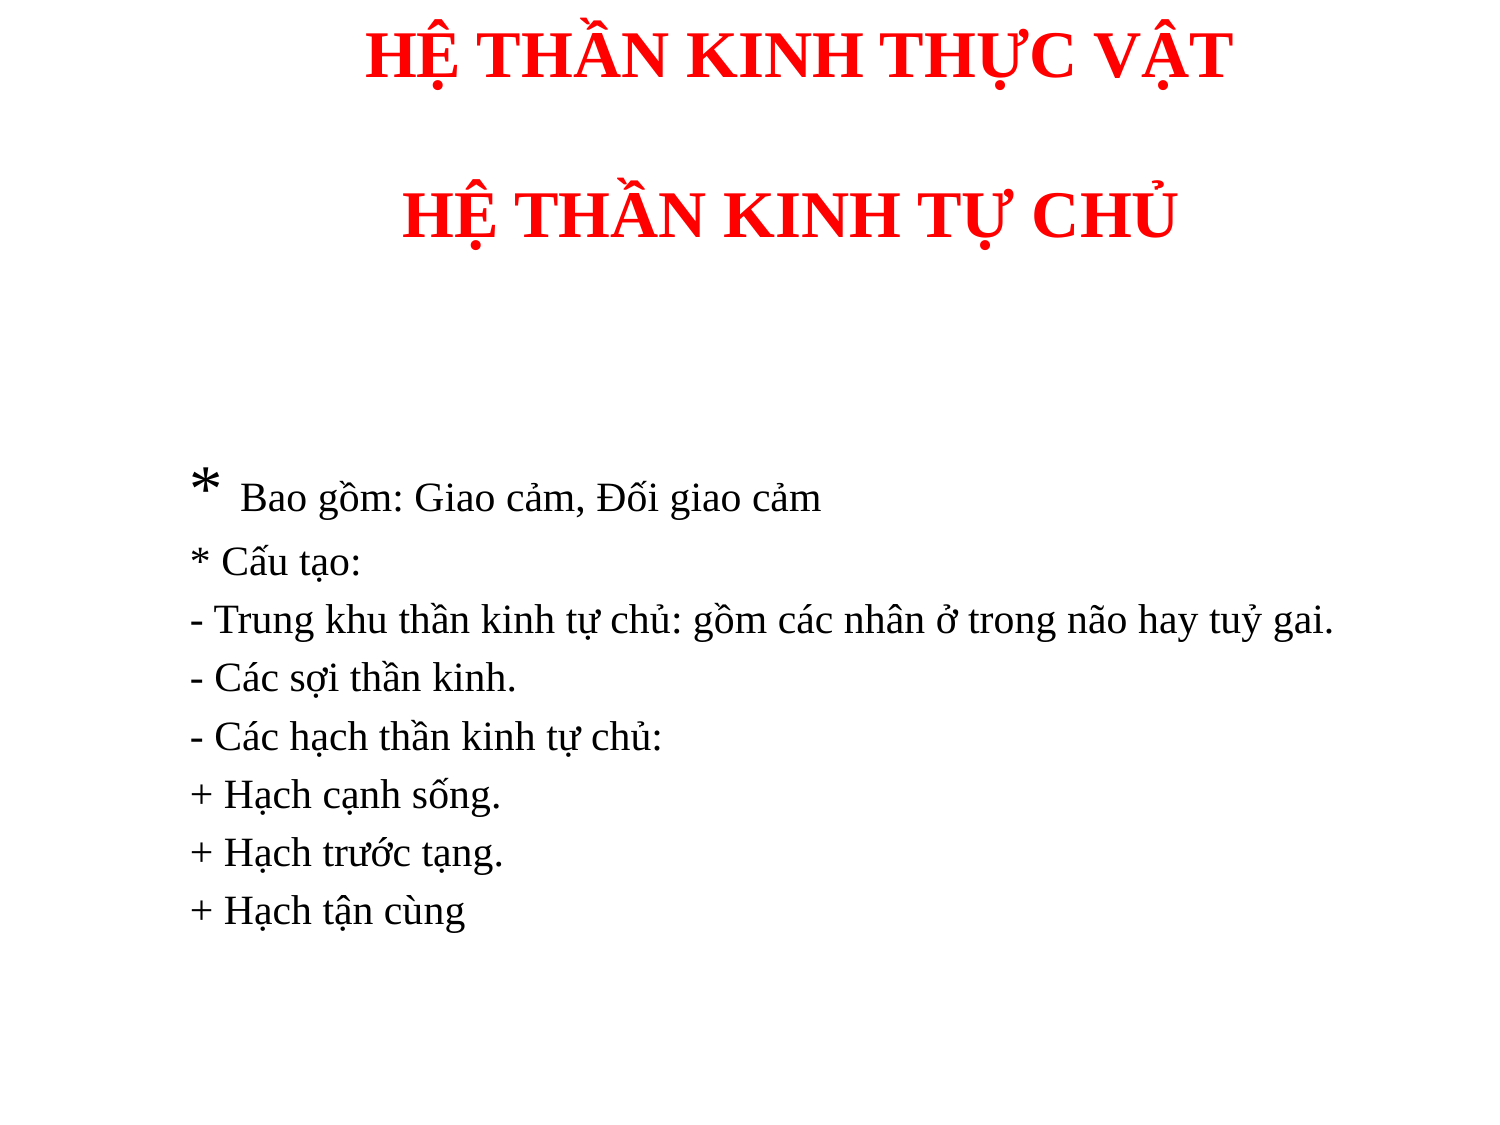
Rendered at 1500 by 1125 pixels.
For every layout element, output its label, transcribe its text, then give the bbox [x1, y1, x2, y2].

title HỆ THẦN KINH THỰC VẬT HỆ THẦN KINH TỰ CHỦ [150, 50, 1450, 213]
list * Bao gồm: Giao cảm, Đối giao cảm * Cấu tạo: - Trung khu thần kinh tự chủ: gồm các nhân ở trong não hay tuỷ gai. - Các sợi thần kinh. - Các hạch thần kinh tự chủ: + Hạch cạnh sống. + Hạch trước tạng. + Hạch tận cùng [174, 437, 1500, 1125]
